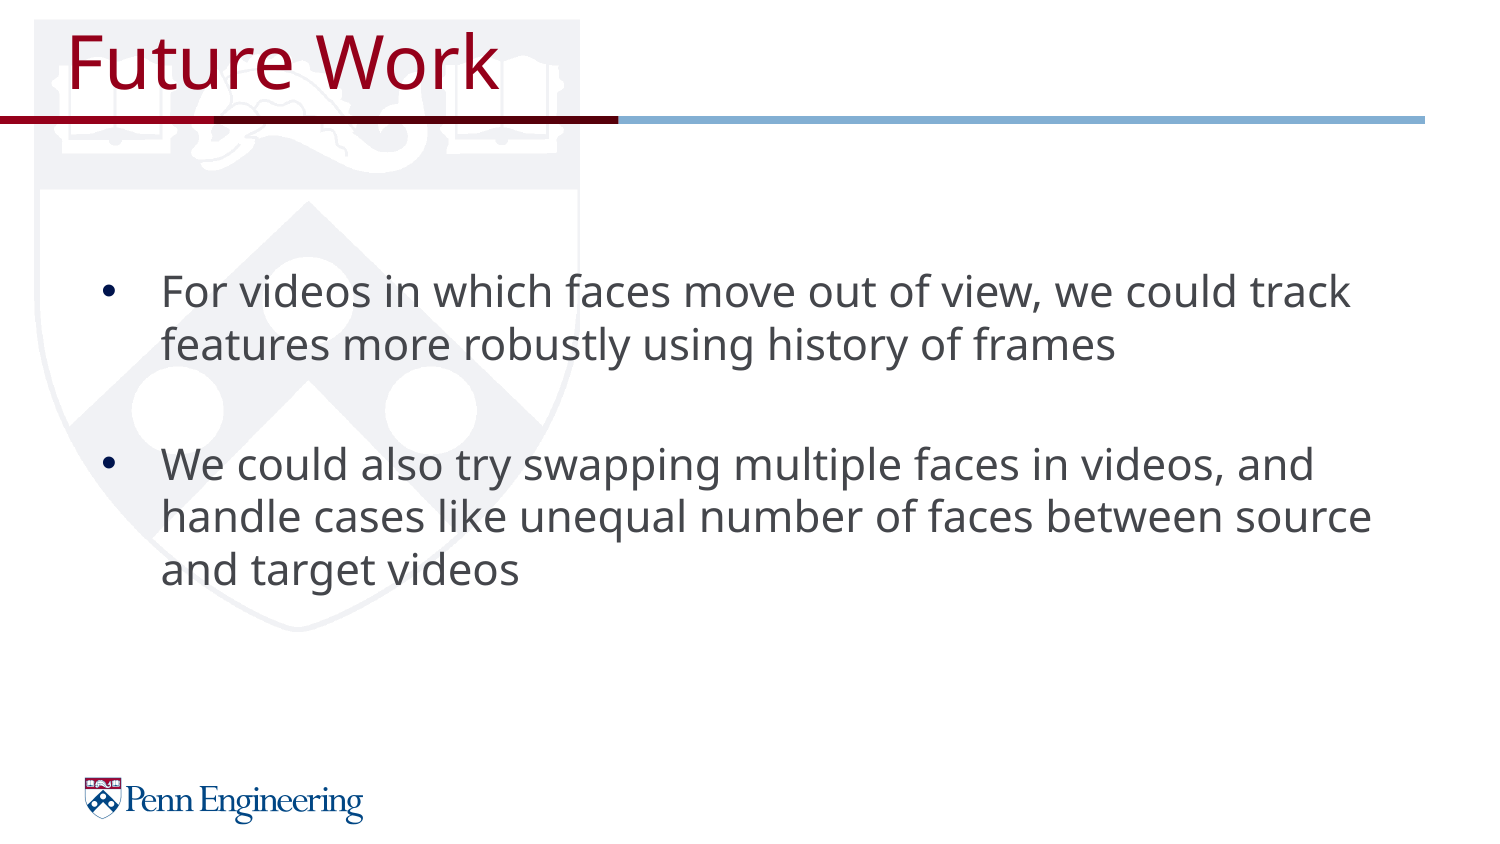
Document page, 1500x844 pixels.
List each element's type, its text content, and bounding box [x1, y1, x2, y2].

picture [75, 787, 372, 828]
list For videos in which faces move out of view, we could track features more robustly using history of frames We could also try swapping multiple faces in videos, and handle cases like unequal number of faces between source and target videos [70, 148, 1421, 787]
title Future Work [50, 2, 1401, 117]
